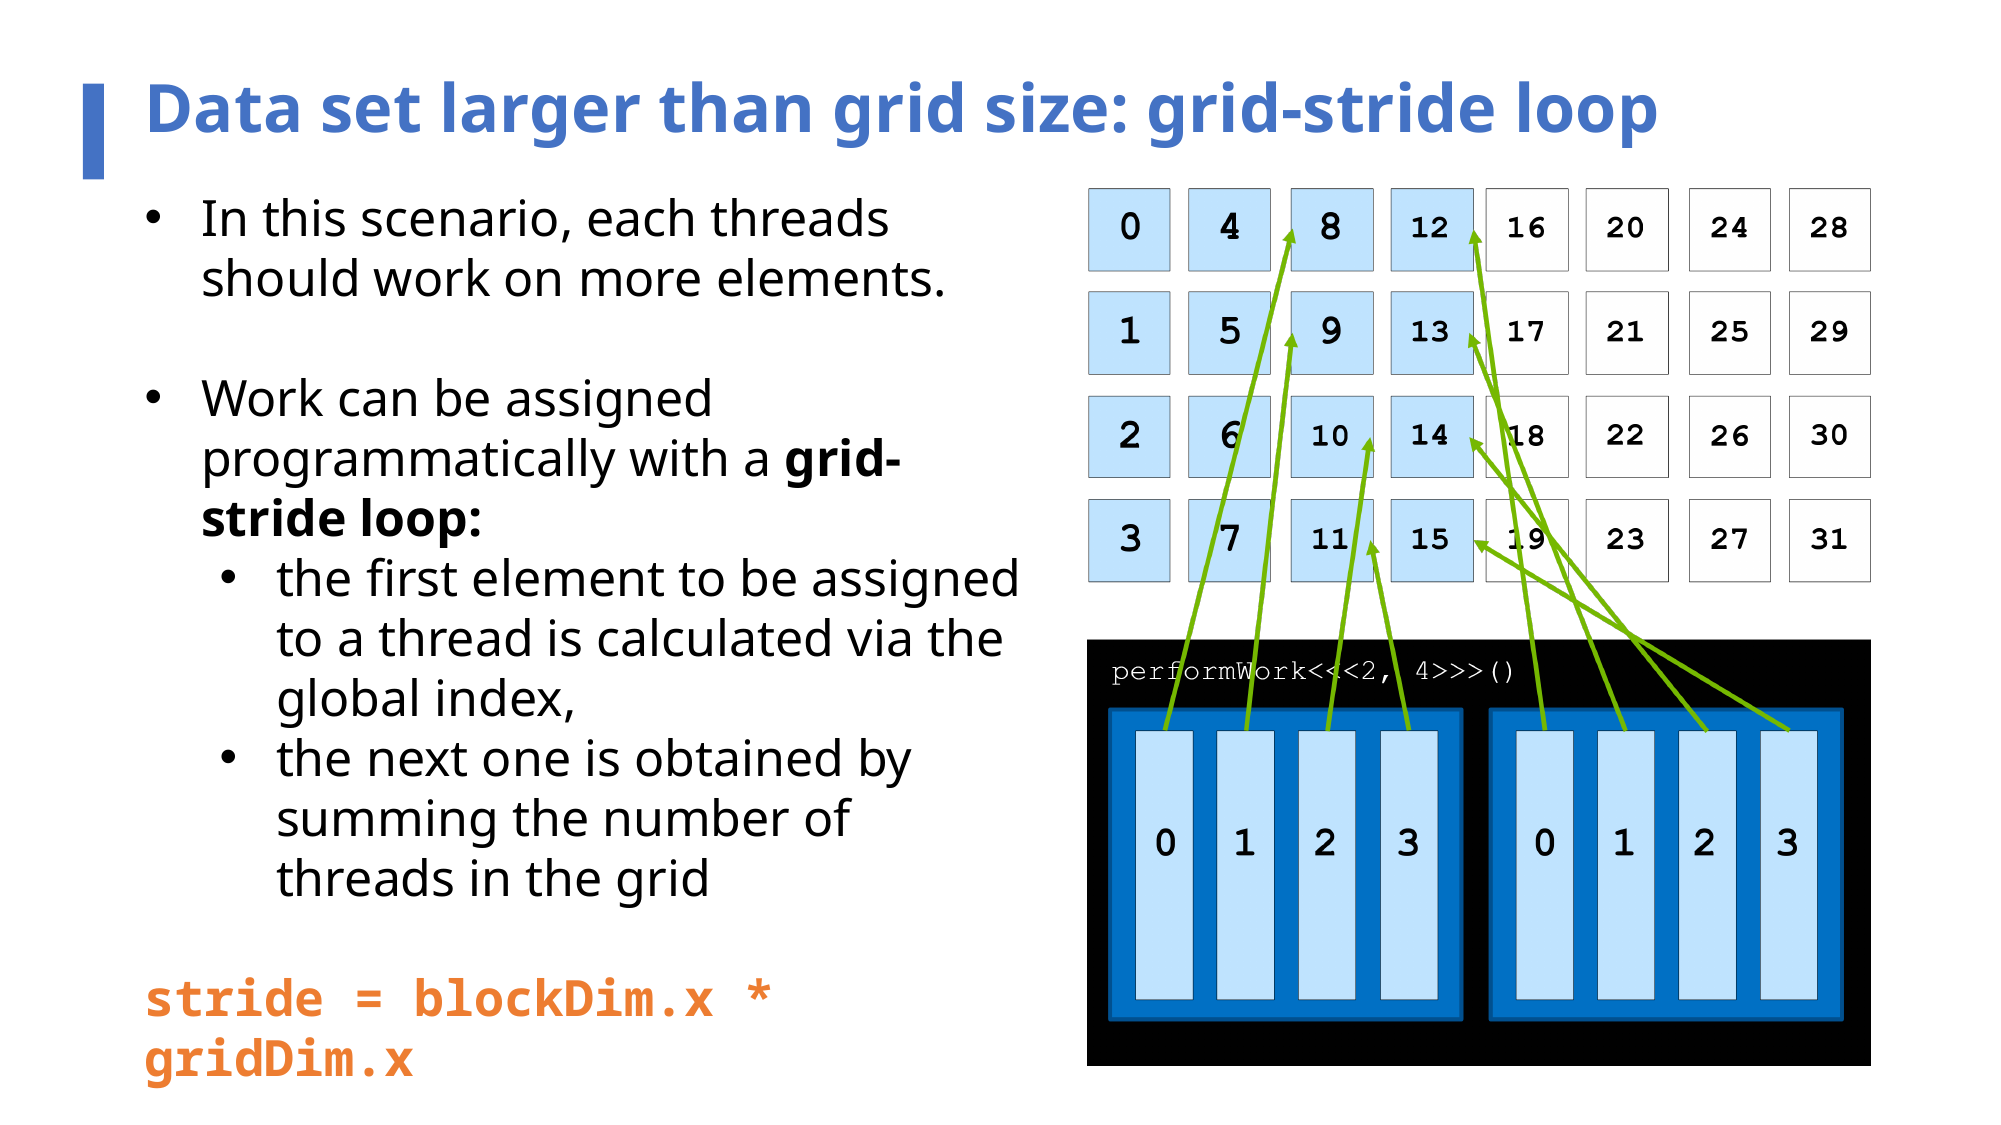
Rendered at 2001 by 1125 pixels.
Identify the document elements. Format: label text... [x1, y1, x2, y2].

text_box [82, 82, 105, 180]
text_box Data set larger than grid size: grid-stride loop [129, 58, 1686, 154]
text_box In this scenario, each threads should work on more elements. Work can be assigned programmatically with a grid-stride loop: the first element to be assigned to a thread is calculated via the global index, the next one is obtained by summing the number of threads in the grid stride = blockDim.x * gridDim.x [129, 179, 1056, 1095]
picture [1086, 188, 1871, 1066]
